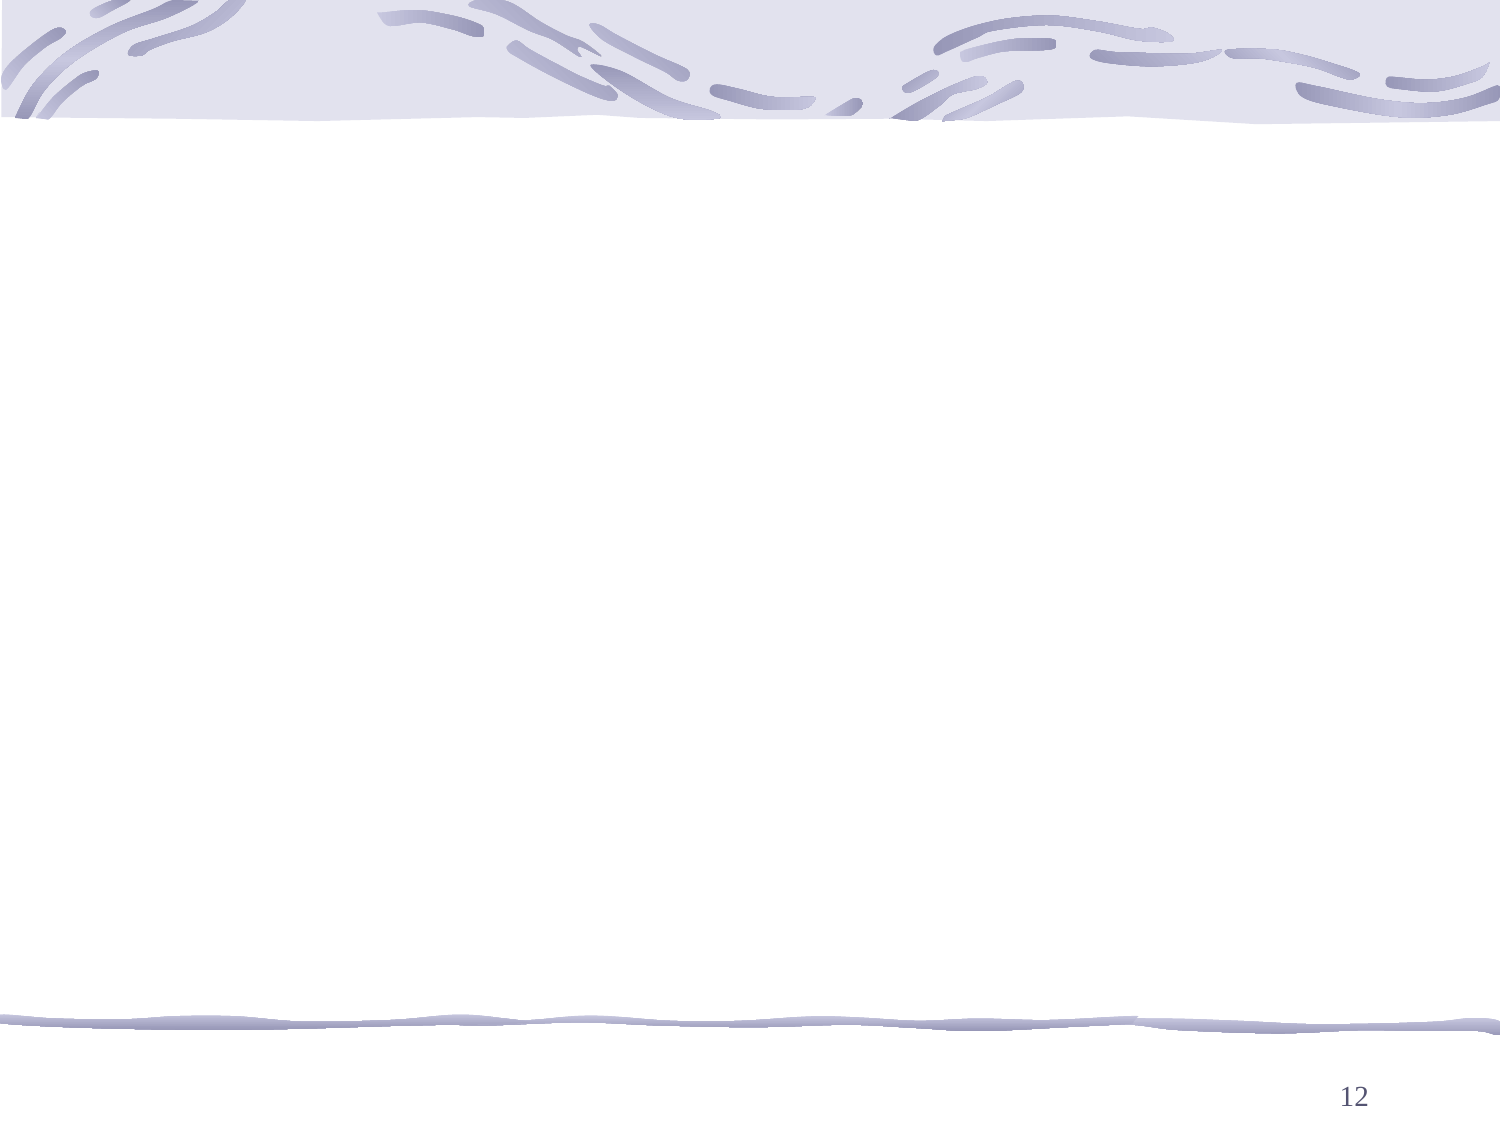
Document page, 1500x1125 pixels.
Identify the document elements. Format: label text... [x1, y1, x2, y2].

slide_number 12 [1071, 1044, 1385, 1120]
